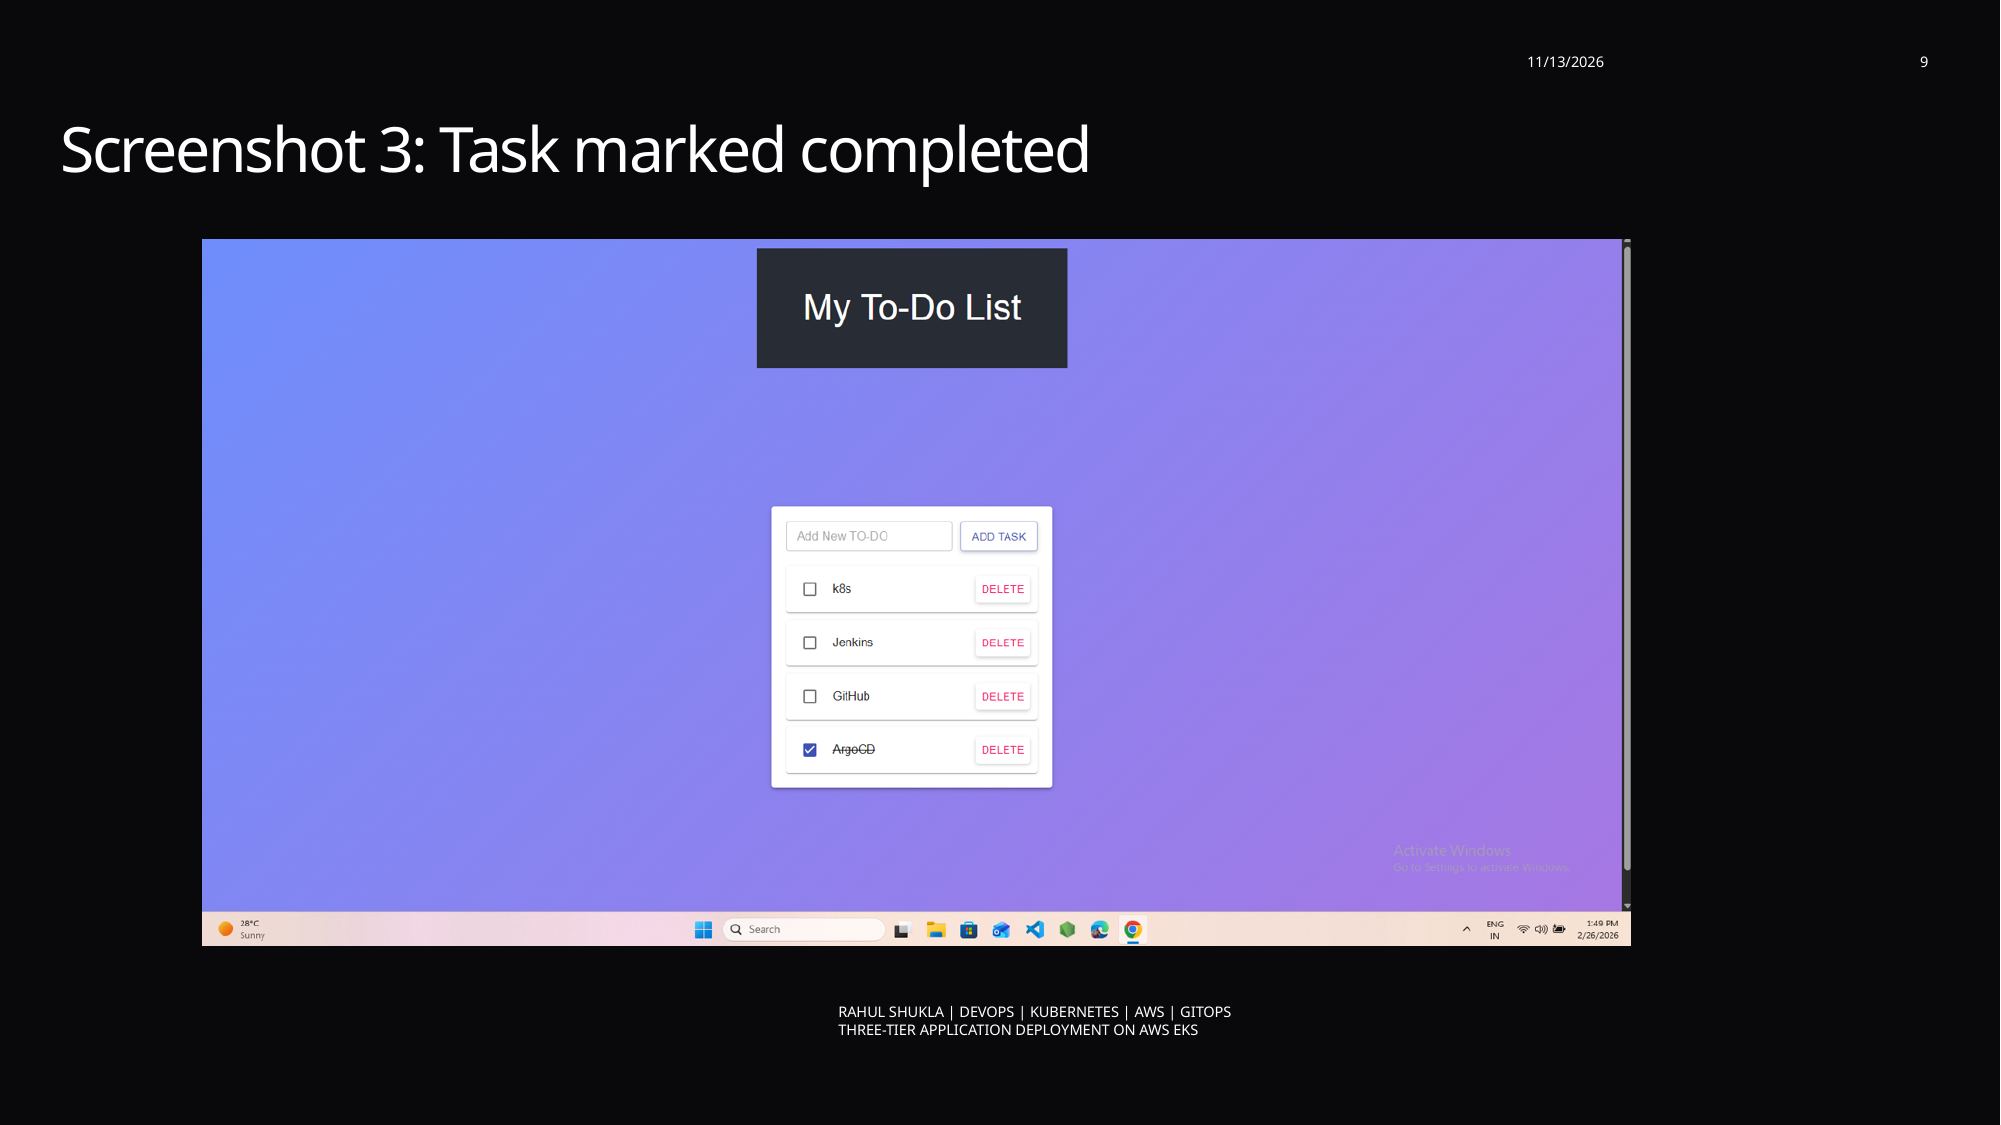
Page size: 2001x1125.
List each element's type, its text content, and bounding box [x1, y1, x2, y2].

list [202, 239, 1631, 946]
footer Rahul Shukla | DevOps | Kubernetes | AWS | GitOps Three-Tier Application Deployment on AWS EKS [823, 1002, 1266, 1075]
title Screenshot 3: Task marked completed [45, 114, 1677, 258]
slide_number 9 [1852, 35, 1944, 91]
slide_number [1512, 35, 1756, 91]
